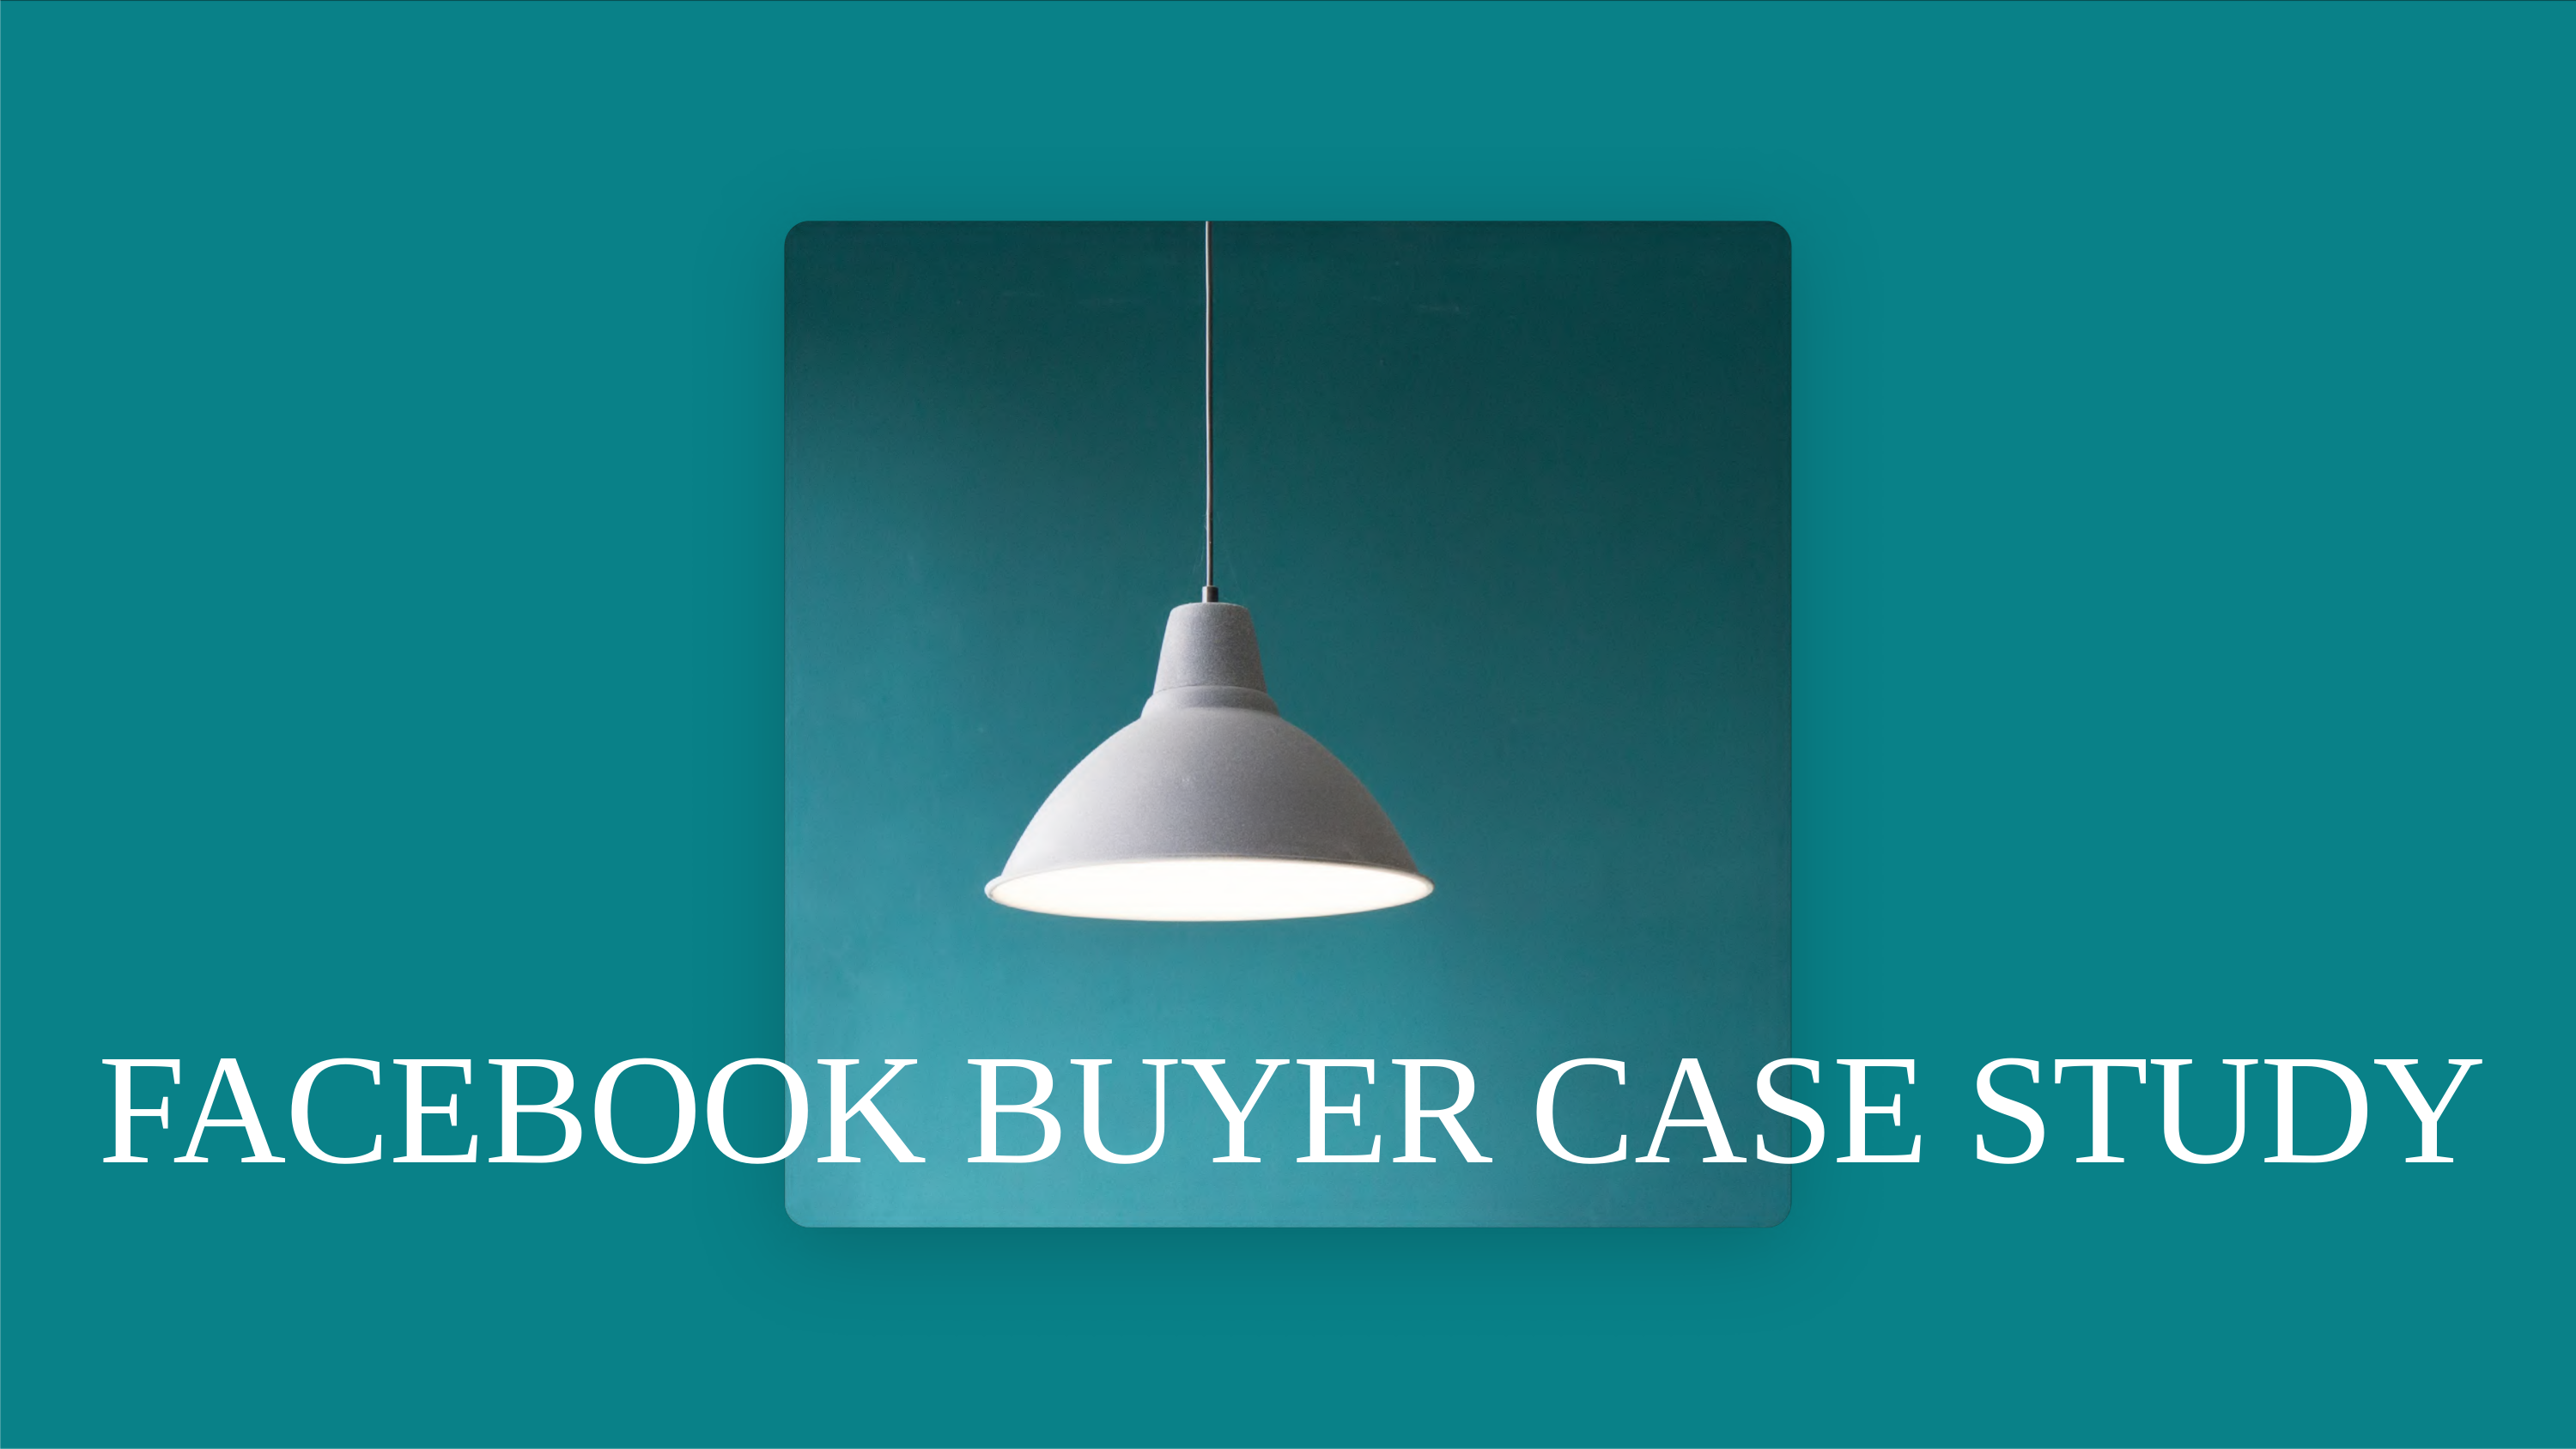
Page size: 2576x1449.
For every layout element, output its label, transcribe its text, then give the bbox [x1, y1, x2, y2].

picture [0, 0, 2576, 1449]
text_box FACEBOOK BUYER CASE STUDY [96, 1003, 622, 1194]
text_box FACEBOOK BUYER CASE STUDY [2397, 1003, 2576, 1194]
